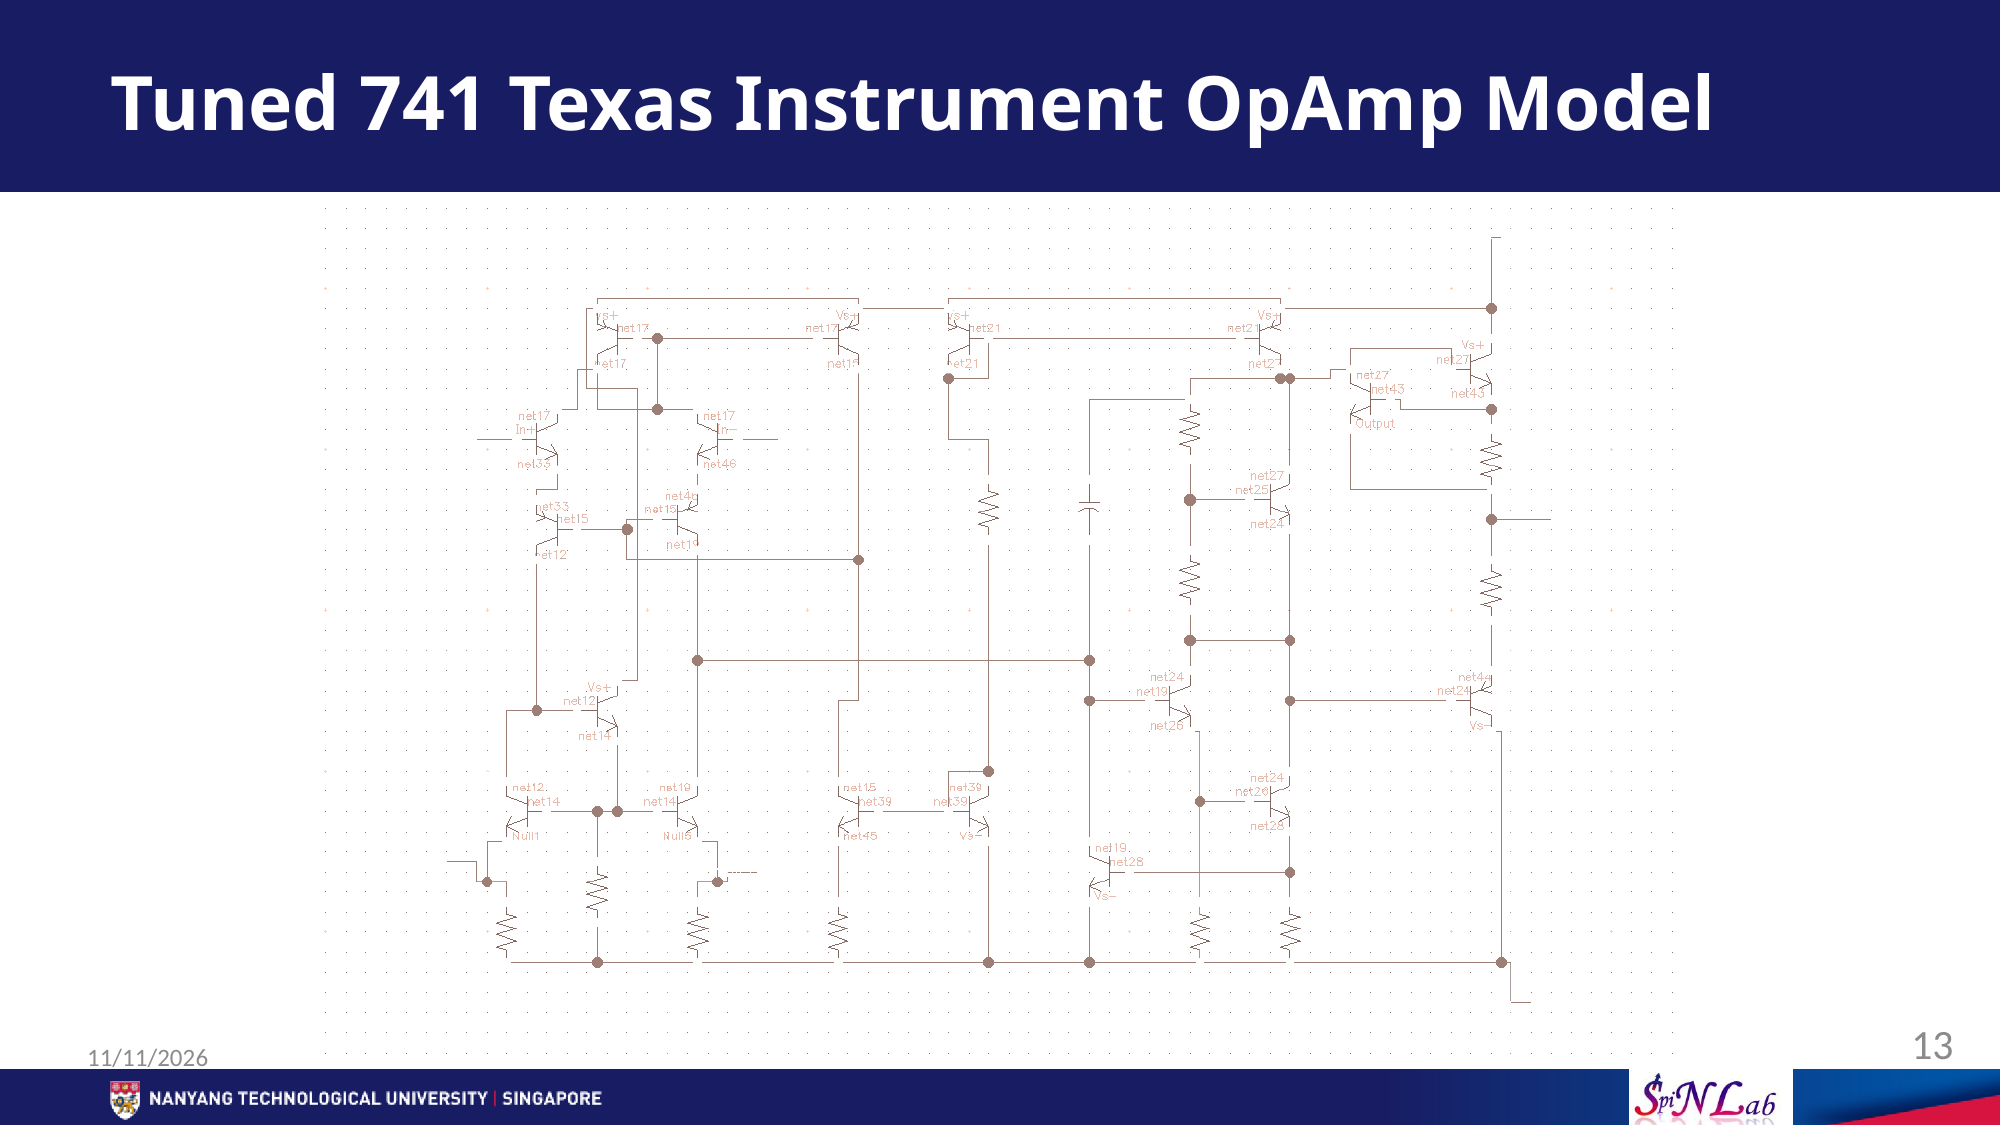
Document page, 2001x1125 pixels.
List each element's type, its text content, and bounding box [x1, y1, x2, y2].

slide_number 13 [1688, 1013, 1969, 1066]
picture [0, 0, 2000, 1067]
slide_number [72, 1026, 312, 1066]
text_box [0, 1066, 2000, 1125]
